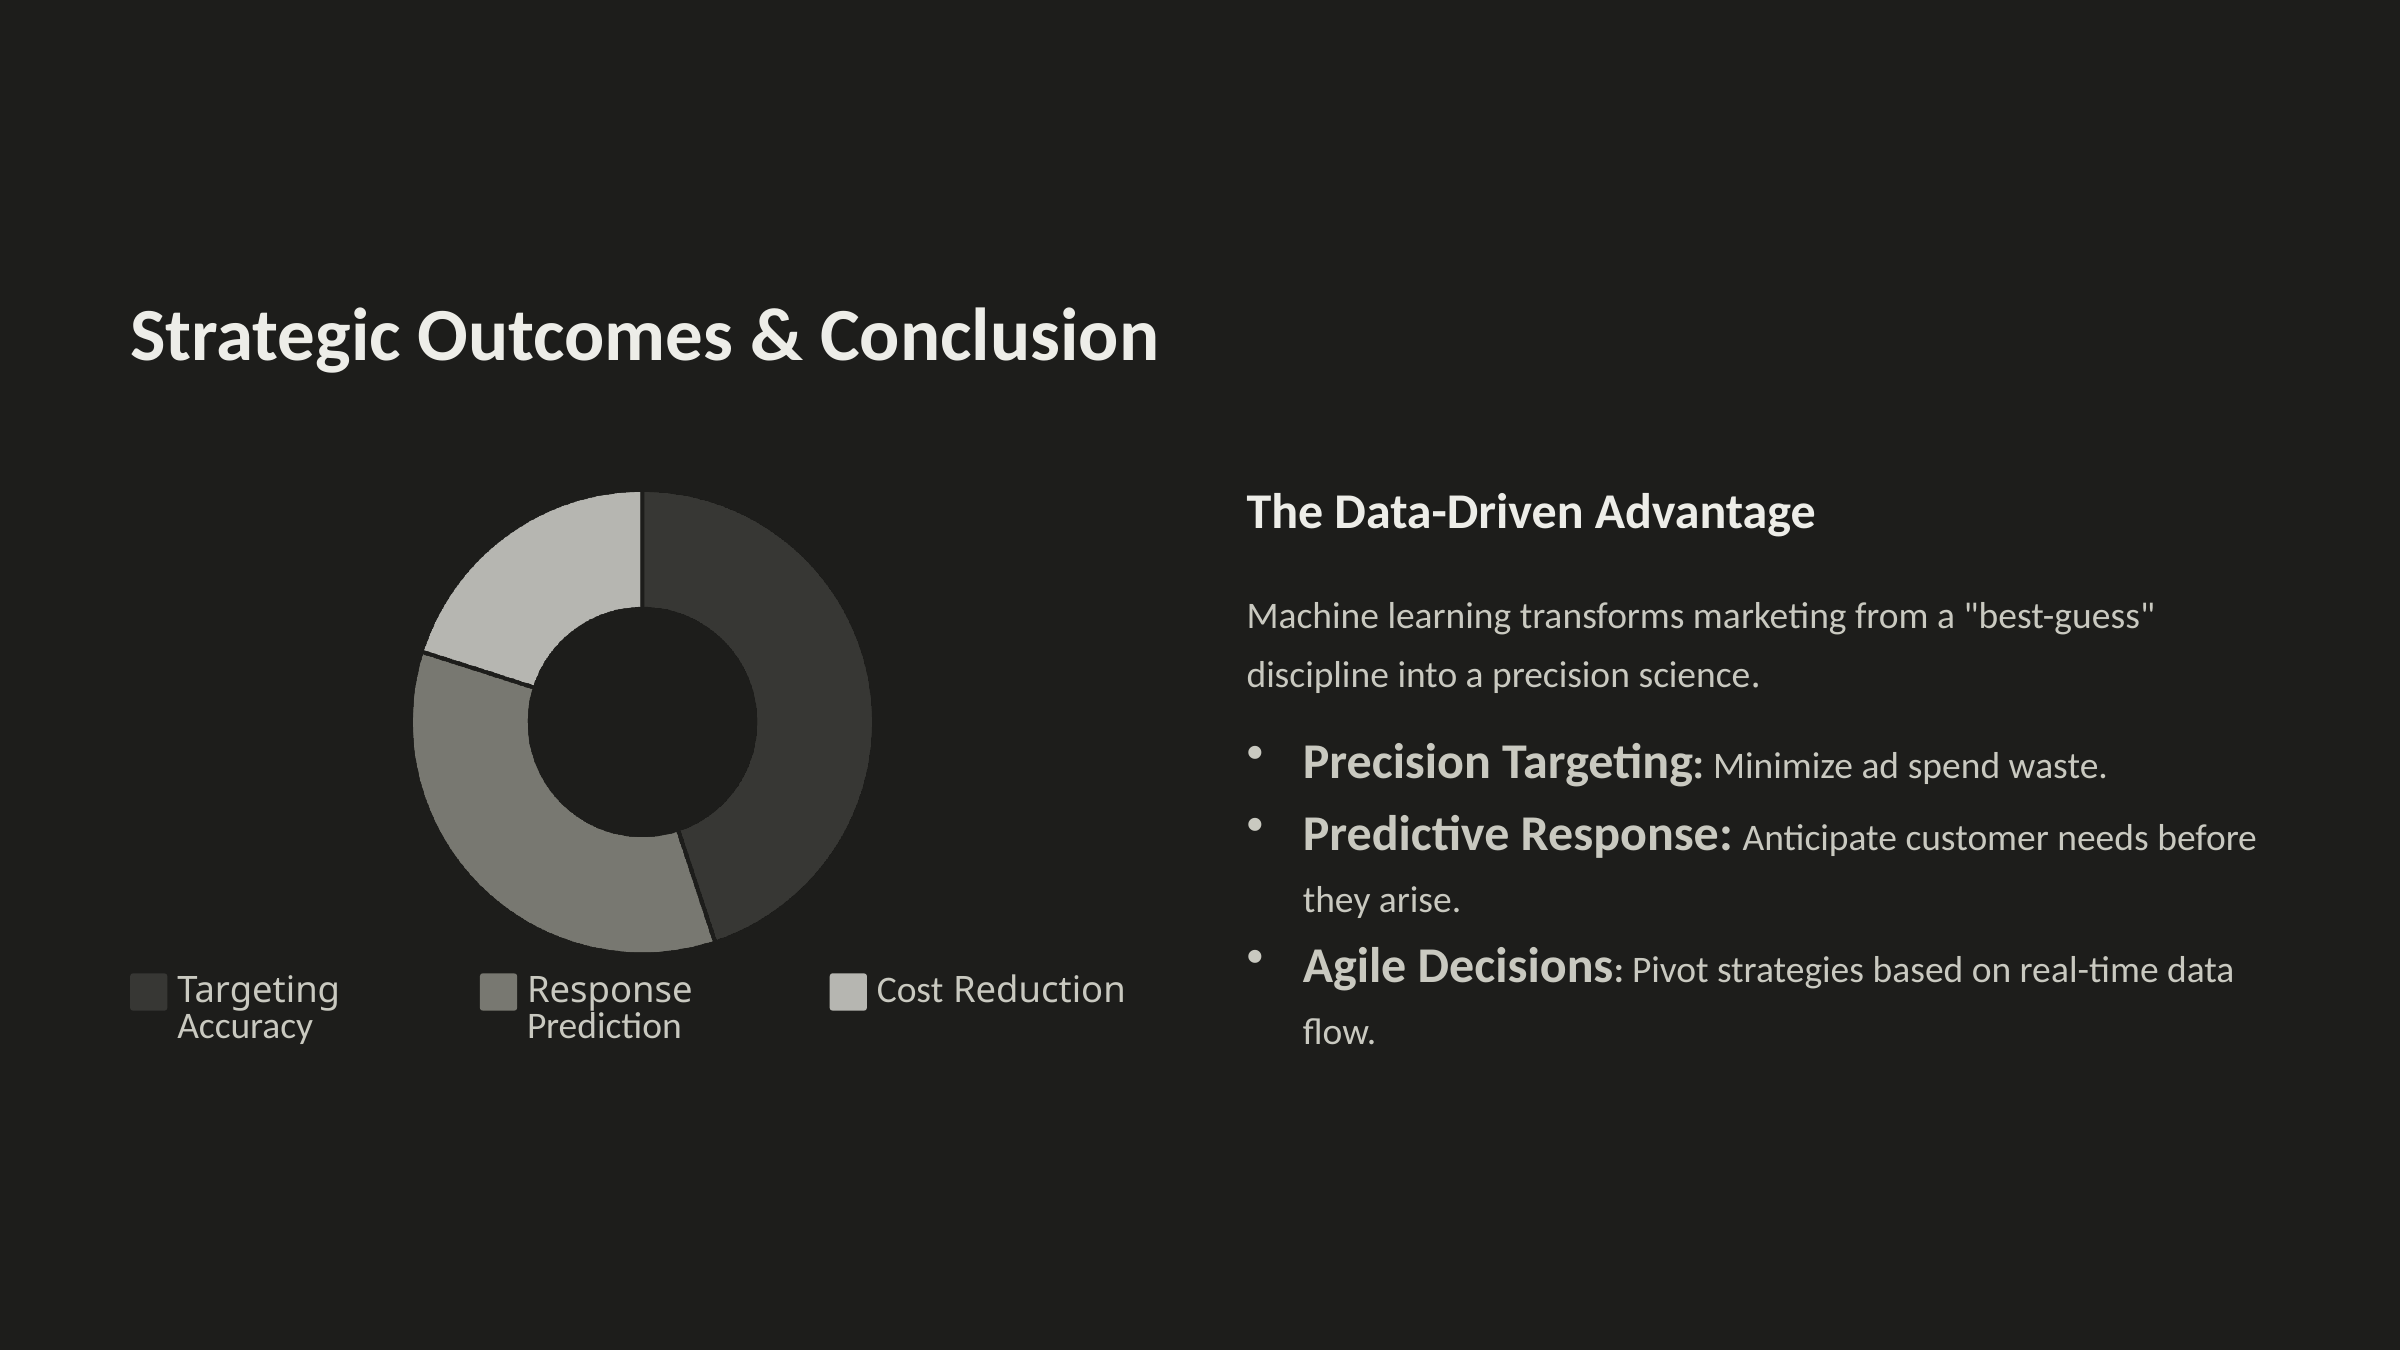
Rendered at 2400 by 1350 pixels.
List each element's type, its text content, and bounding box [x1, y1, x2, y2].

text_box Strategic Outcomes & Conclusion [130, 260, 1714, 377]
text_box The Data-Driven Advantage [1246, 469, 2026, 540]
text_box Predictive Response: Anticipate customer needs before they arise. [1246, 801, 2271, 921]
text_box Precision Targeting: Minimize ad spend waste. [1246, 728, 2271, 789]
text_box Agile Decisions: Pivot strategies based on real-time data flow. [1246, 933, 2271, 1053]
picture [130, 474, 1155, 969]
text_box [829, 973, 867, 1011]
text_box [130, 973, 168, 1011]
text_box [479, 973, 518, 1011]
text_box Response Prediction [527, 973, 805, 1048]
text_box Cost Reduction [876, 973, 1146, 1011]
text_box Machine learning transforms marketing from a "best-guess" discipline into a precision science. [1246, 576, 2271, 696]
text_box Targeting Accuracy [177, 973, 455, 1048]
